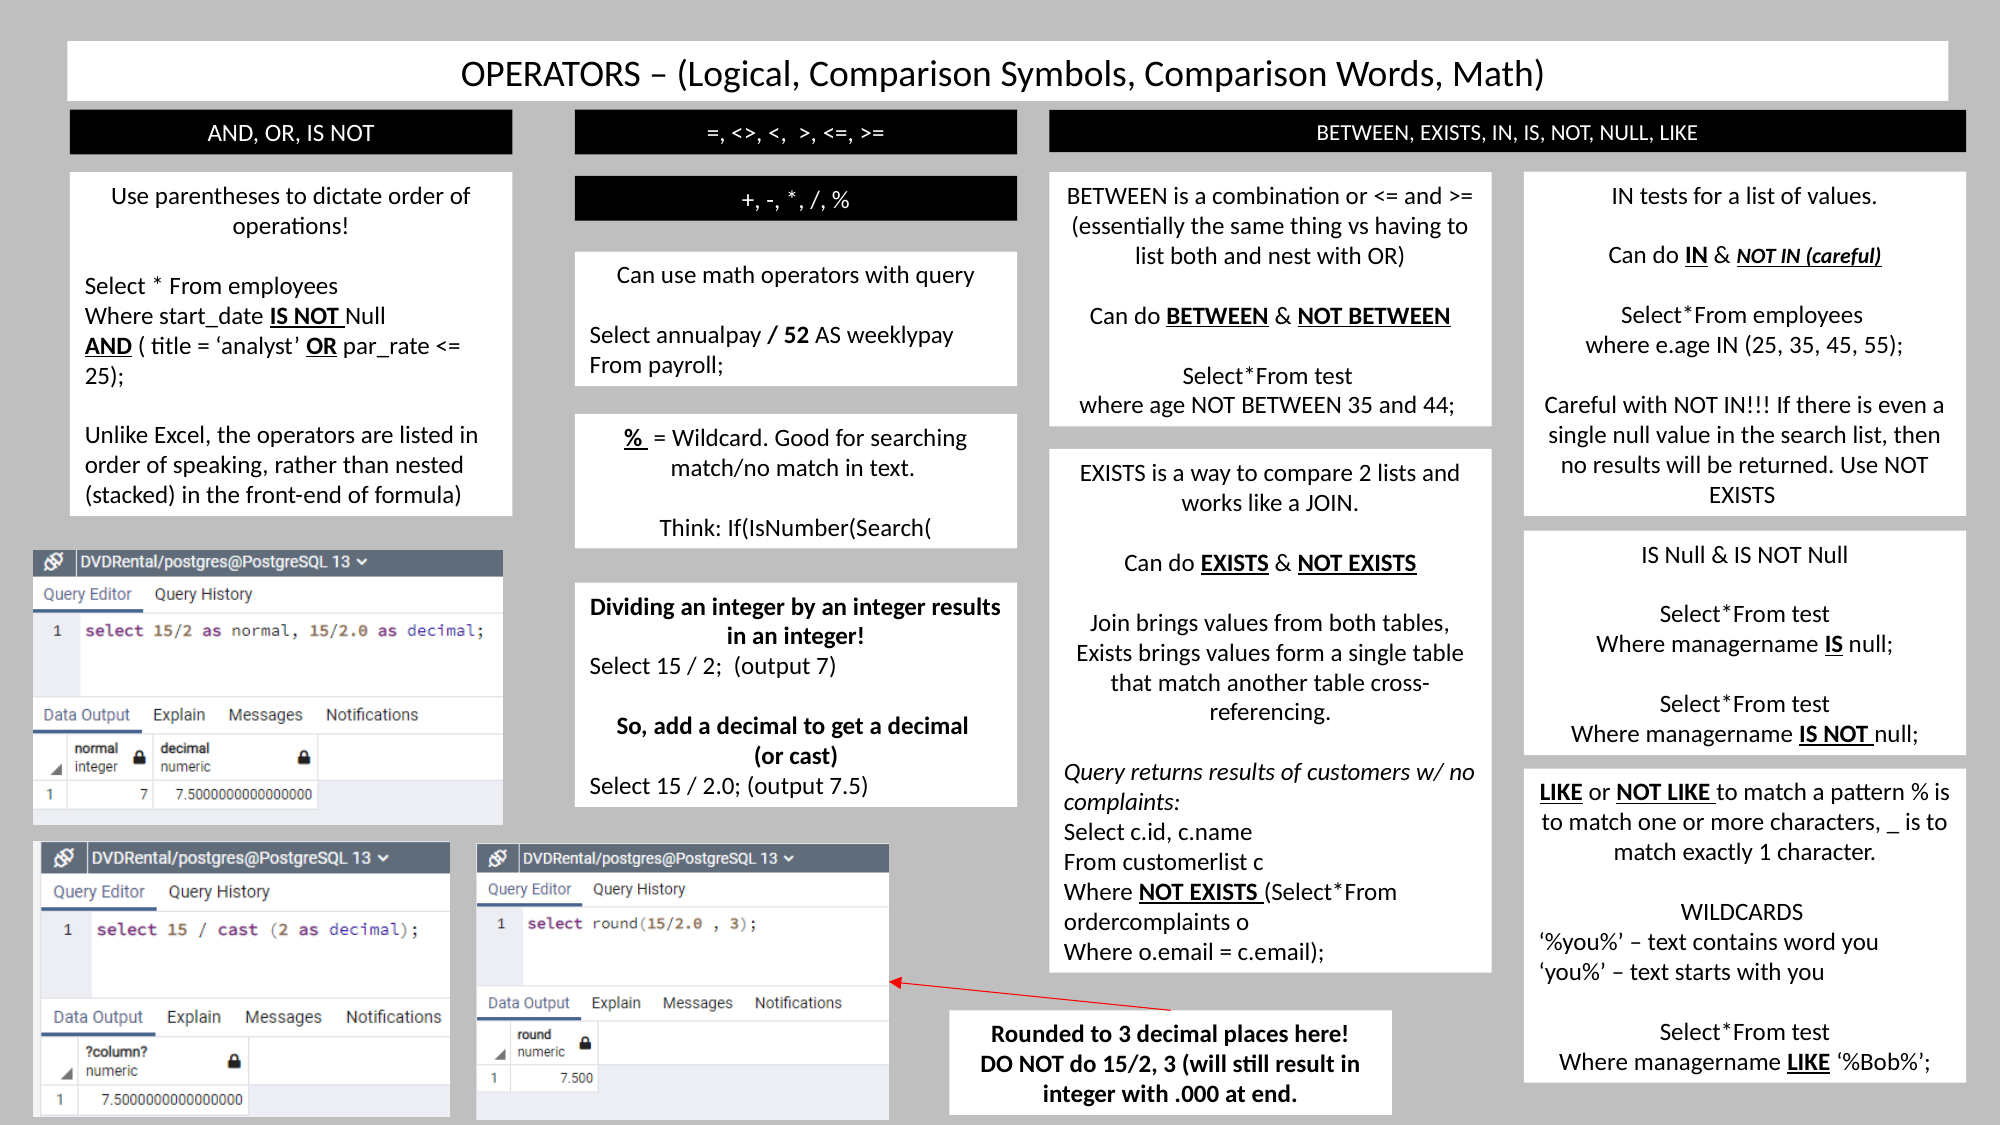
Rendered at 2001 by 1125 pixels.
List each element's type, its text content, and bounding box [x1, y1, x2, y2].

text_box BETWEEN, EXISTS, IN, IS, NOT, NULL, LIKE [1049, 109, 1967, 153]
text_box OPERATORS – (Logical, Comparison Symbols, Comparison Words, Math) [67, 41, 1949, 101]
text_box AND, OR, IS NOT [69, 109, 513, 155]
text_box % = Wildcard. Good for searching match/no match in text. Think: If(IsNumber(Search( [574, 413, 1018, 549]
text_box =, <>, <, >, <=, >= [574, 109, 1018, 155]
text_box IN tests for a list of values. Can do IN & NOT IN (careful) Select*From employees where e.age IN (25, 35, 45, 55); Careful with NOT IN!!! If there is even a single null value in the search list, then no results will be returned. Use NOT EXISTS [1523, 171, 1967, 516]
text_box Dividing an integer by an integer results in an integer! Select 15 / 2; (output 7) So, add a decimal to get a decimal (or cast) Select 15 / 2.0; (output 7.5) [574, 582, 1018, 807]
text_box BETWEEN is a combination or <= and >= (essentially the same thing vs having to list both and nest with OR) Can do BETWEEN & NOT BETWEEN Select*From test where age NOT BETWEEN 35 and 44; [1049, 172, 1492, 427]
text_box IS Null & IS NOT Null Select*From test Where managername IS null; Select*From test Where managername IS NOT null; [1523, 530, 1967, 756]
text_box Can use math operators with query Select annualpay / 52 AS weeklypay From payroll; [574, 251, 1018, 387]
text_box EXISTS is a way to compare 2 lists and works like a JOIN. Can do EXISTS & NOT EXISTS Join brings values from both tables, Exists brings values form a single table that match another table cross-referencing. Query returns results of customers w/ no complaints: Select c.id, c.name From customerlist c Where NOT EXISTS (Select*From ordercomplaints o Where o.email = c.email); [1049, 448, 1492, 973]
text_box LIKE or NOT LIKE to match a pattern % is to match one or more characters, _ is to match exactly 1 character. WILDCARDS ‘%you%’ – text contains word you ‘you%’ – text starts with you Select*From test Where managername LIKE ‘%Bob%’; [1523, 768, 1967, 1083]
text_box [888, 981, 1171, 1011]
picture [33, 841, 450, 1117]
text_box +, -, *, /, % [574, 175, 1018, 221]
picture [476, 843, 889, 1121]
text_box Use parentheses to dictate order of operations! Select * From employees Where start_date IS NOT Null AND ( title = ‘analyst’ OR par_rate <= 25); Unlike Excel, the operators are listed in order of speaking, rather than nested (stacked) in the front-end of formula) [69, 172, 513, 517]
picture [33, 550, 503, 825]
text_box Rounded to 3 decimal places here! DO NOT do 15/2, 3 (will still result in integer with .000 at end. [949, 1010, 1392, 1115]
